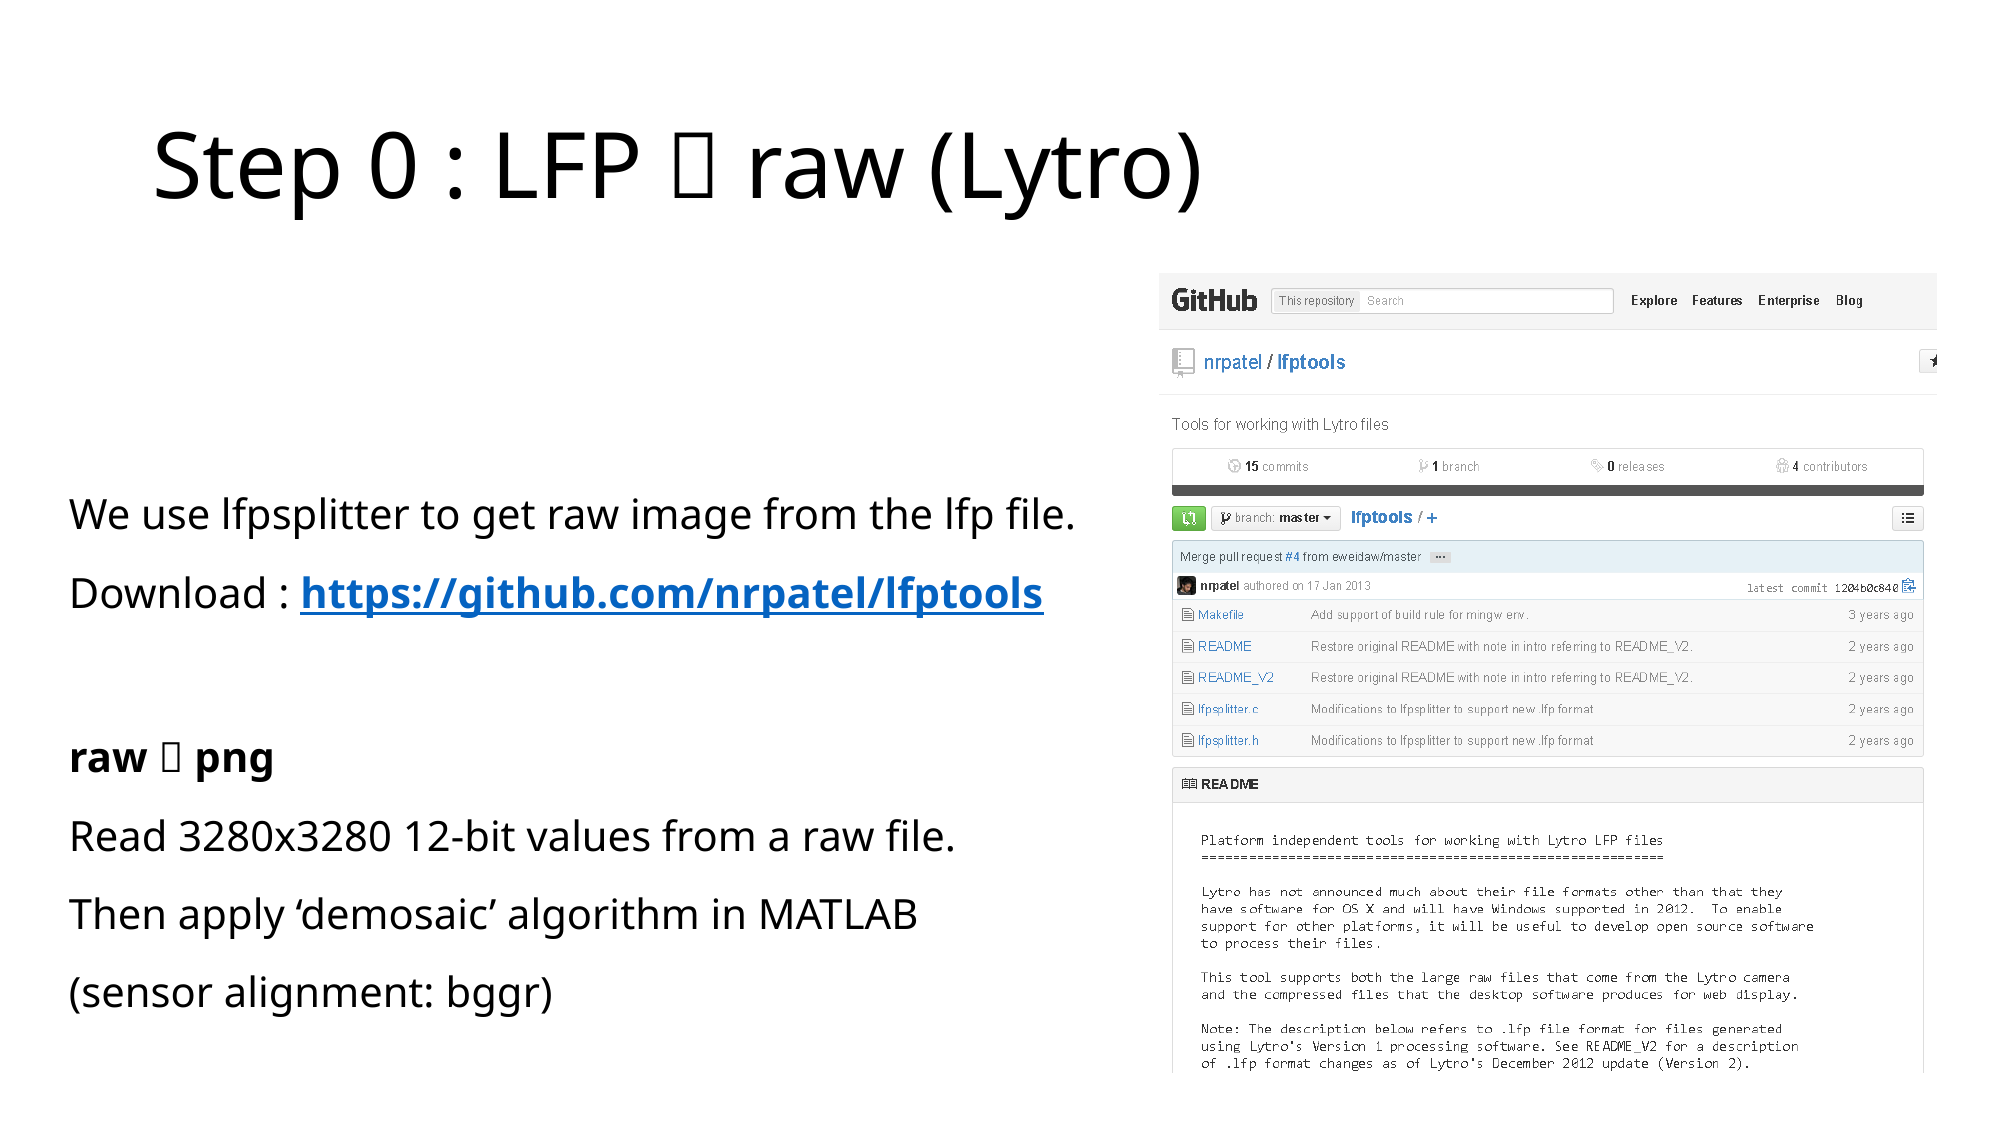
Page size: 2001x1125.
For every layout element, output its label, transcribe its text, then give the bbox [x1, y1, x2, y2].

picture [1159, 273, 1937, 1073]
title Step 0 : LFP  raw (Lytro) [137, 59, 1863, 278]
text_box We use lfpsplitter to get raw image from the lfp file. Download : https://github.com/nrpatel/lfptools raw  png Read 3280x3280 12-bit values from a raw file. Then apply ‘demosaic’ algorithm in MATLAB (sensor alignment: bggr) [54, 472, 1159, 1024]
